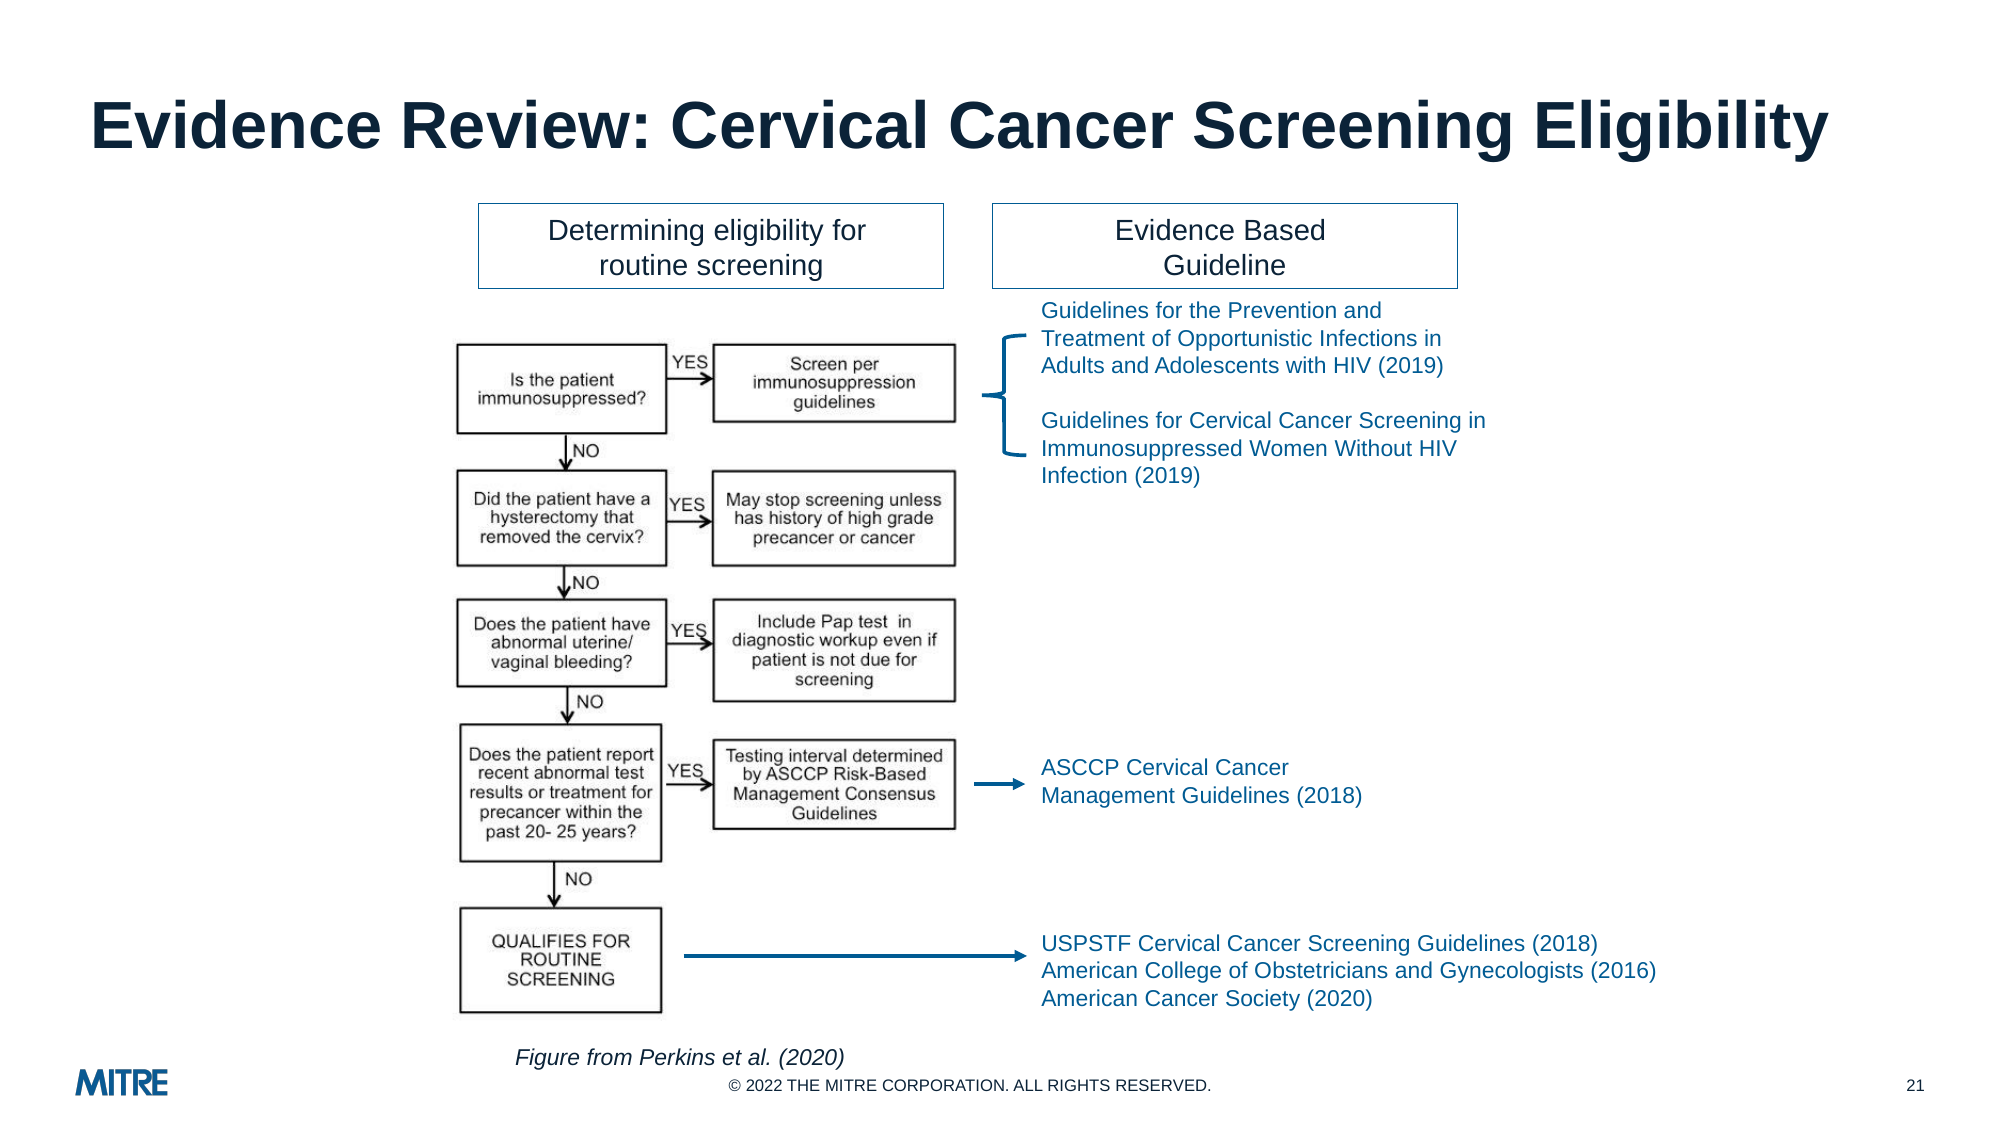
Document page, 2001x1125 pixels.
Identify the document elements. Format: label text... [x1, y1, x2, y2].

text_box Determining eligibility for routine screening [478, 203, 944, 288]
title Evidence Review: Cervical Cancer Screening Eligibility [75, 65, 1925, 179]
text_box Evidence Based Guideline [992, 203, 1458, 288]
picture [71, 1063, 174, 1103]
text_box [441, 288, 1683, 1078]
slide_number 21 [1793, 1064, 1925, 1106]
